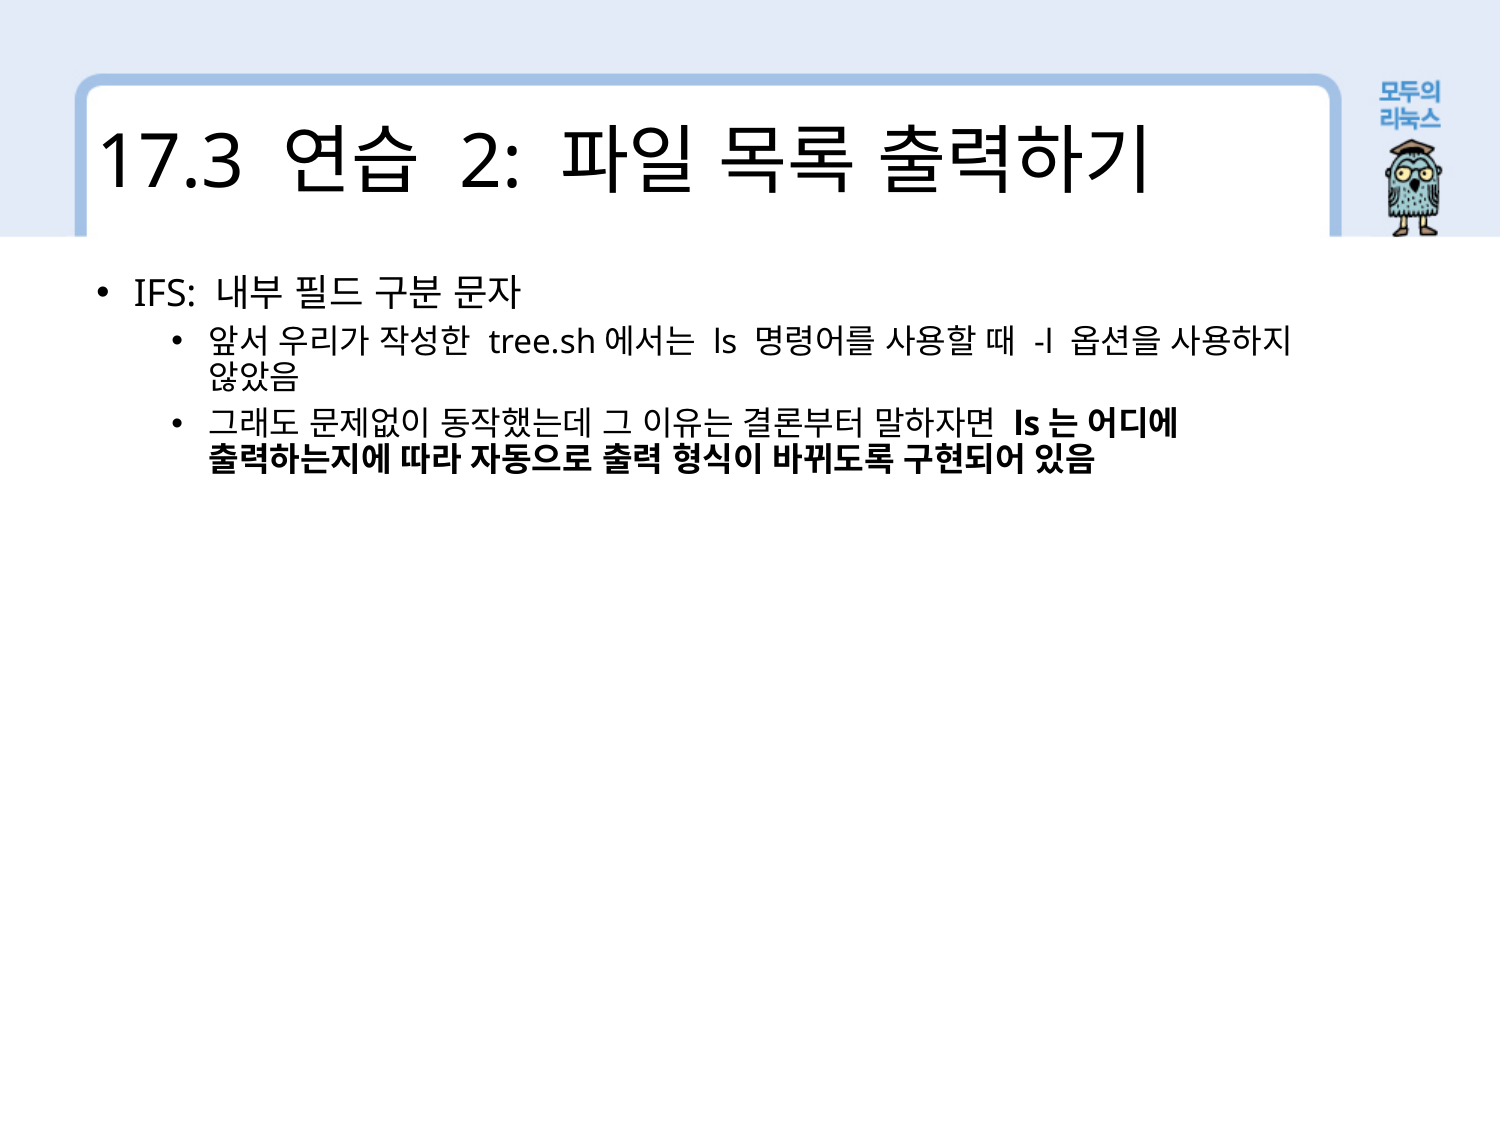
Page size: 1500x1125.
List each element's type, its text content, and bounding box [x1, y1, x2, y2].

text_box IFS: 내부 필드 구분 문자 앞서 우리가 작성한 tree.sh에서는 ls 명령어를 사용할 때 -l 옵션을 사용하지 않았음 그래도 문제없이 동작했는데 그 이유는 결론부터 말하자면 ls는 어디에 출력하는지에 따라 자동으로 출력 형식이 바뀌도록 구현되어 있음 [81, 266, 1353, 1024]
text_box 17.3 연습 2: 파일 목록 출력하기 [81, 115, 1335, 221]
picture [0, 0, 1500, 1125]
